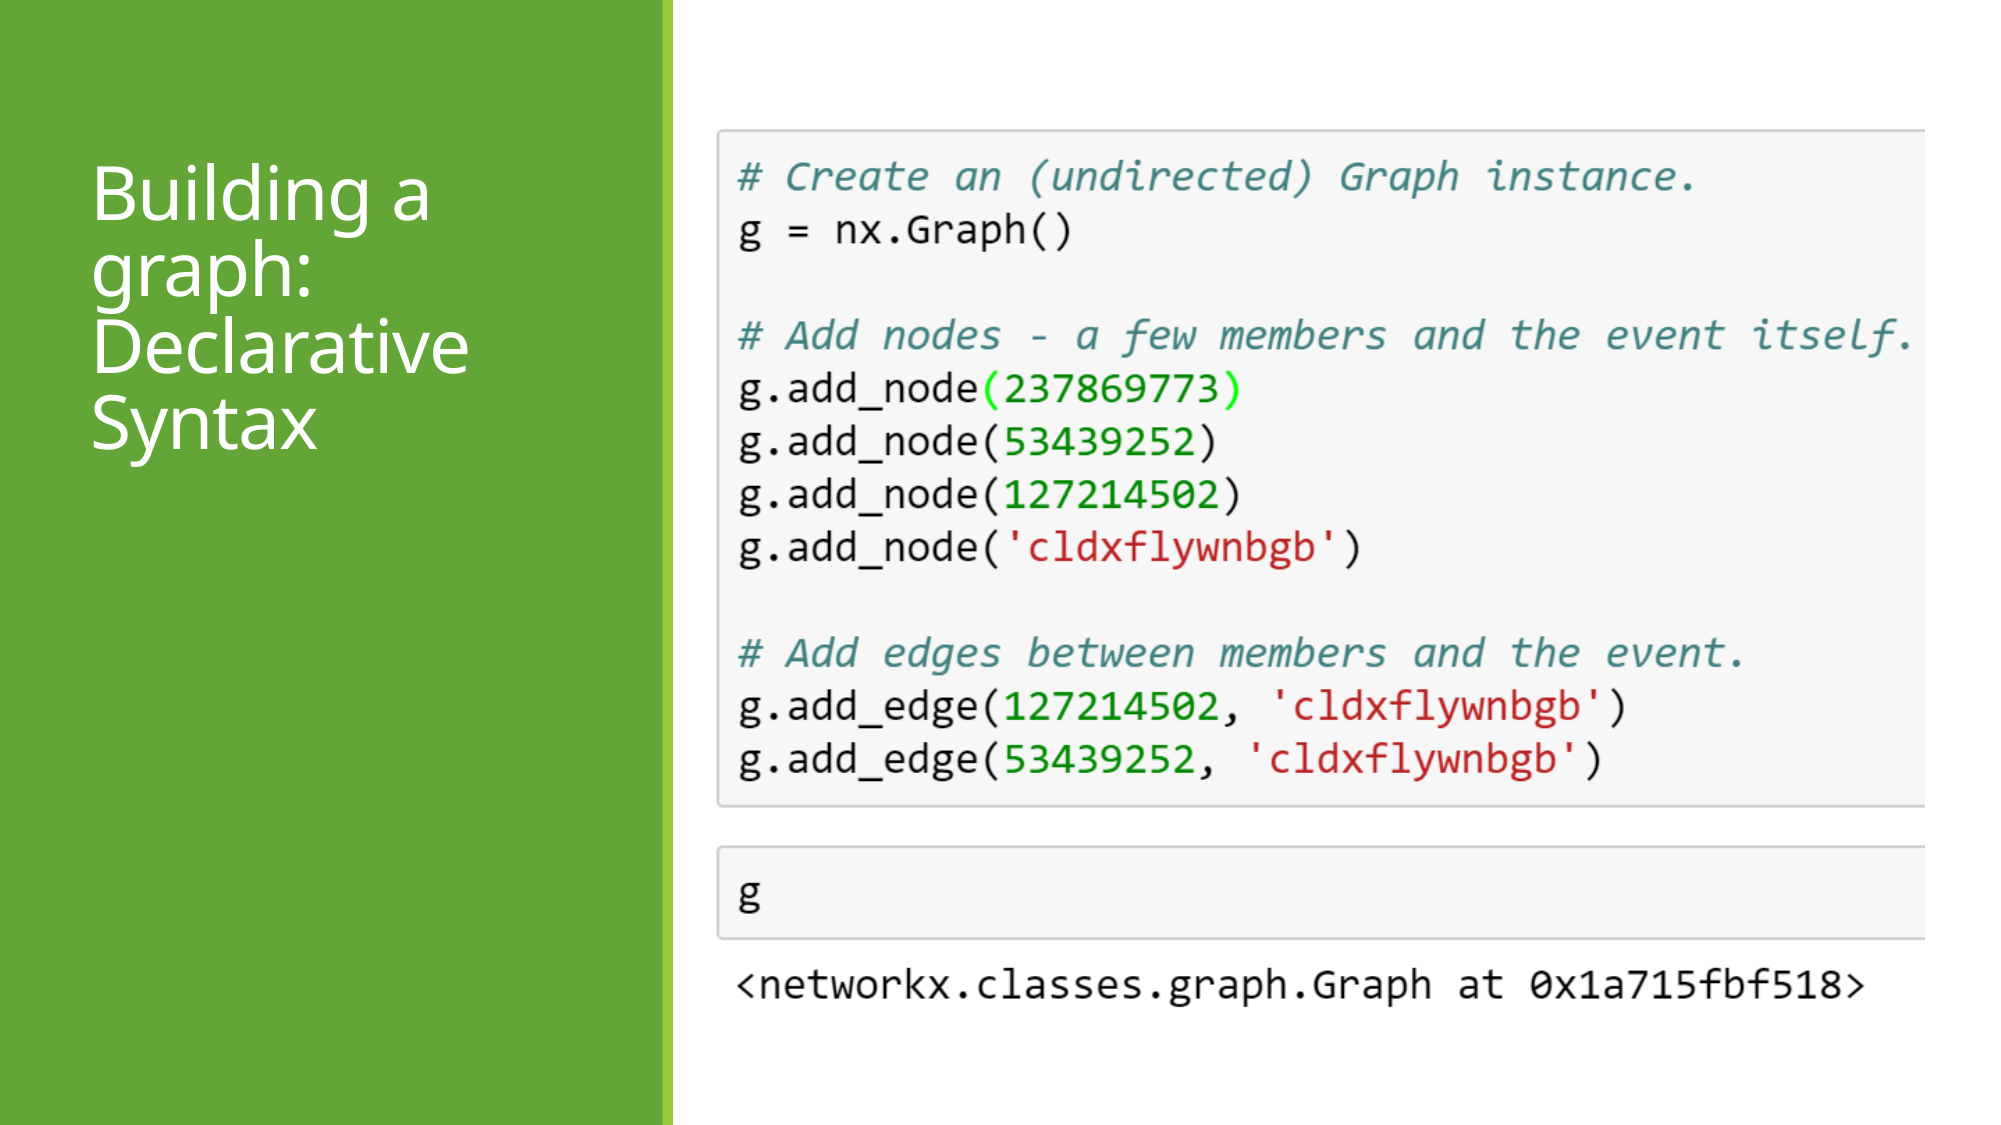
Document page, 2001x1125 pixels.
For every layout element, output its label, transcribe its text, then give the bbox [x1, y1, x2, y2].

picture [707, 114, 1926, 1028]
title Building a graph: Declarative Syntax [75, 97, 600, 473]
